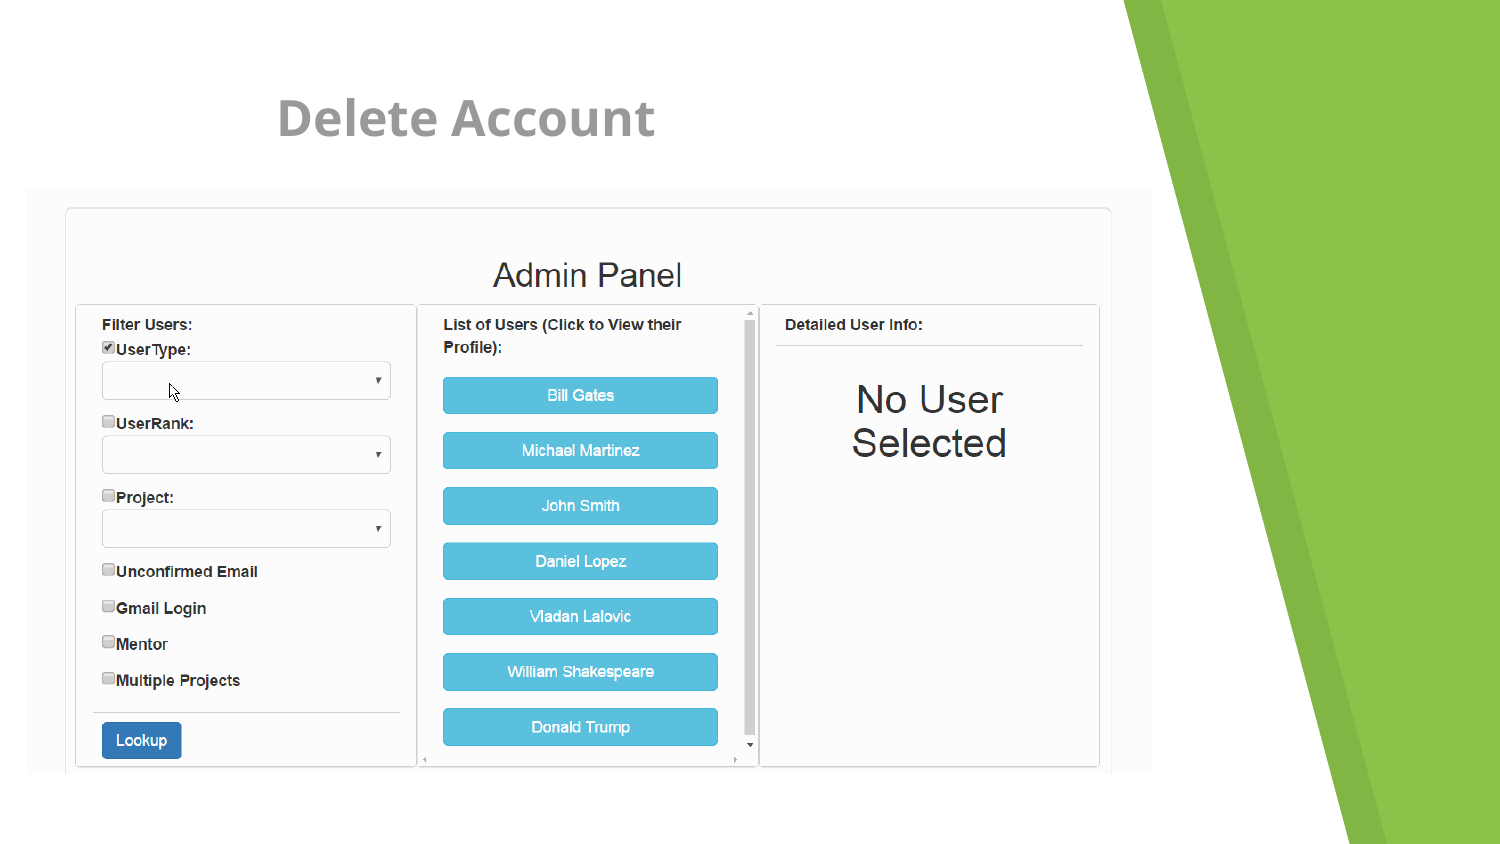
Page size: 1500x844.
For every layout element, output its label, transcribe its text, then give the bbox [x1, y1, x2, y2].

title Delete Account [0, 29, 934, 158]
picture [26, 188, 1152, 774]
